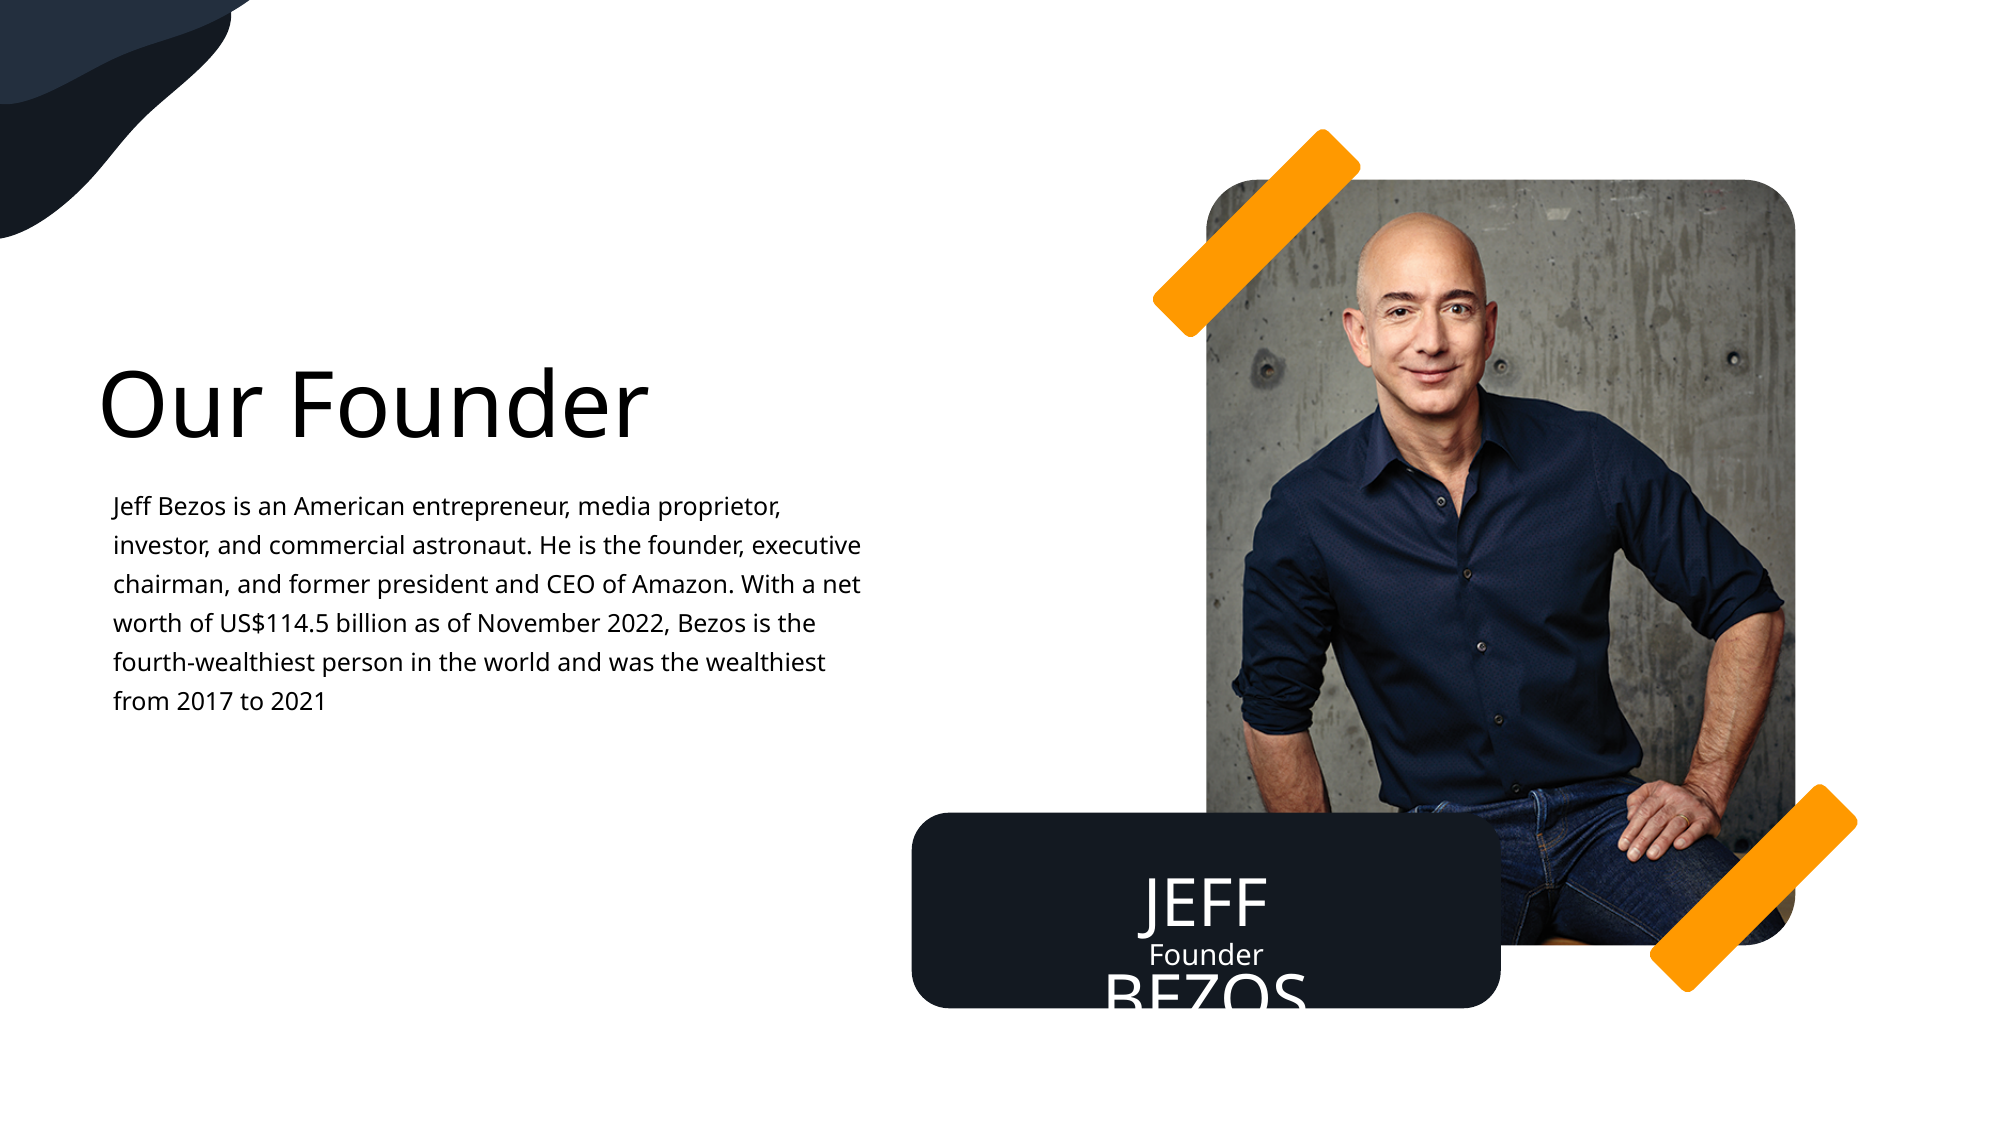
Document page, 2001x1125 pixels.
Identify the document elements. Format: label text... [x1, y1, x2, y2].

text_box Founder [1094, 921, 1318, 979]
text_box [1648, 946, 1739, 993]
text_box [1152, 241, 1206, 338]
picture [1206, 179, 1796, 946]
text_box [1268, 128, 1362, 179]
text_box Jeff Bezos is an American entrepreneur, media proprietor, investor, and commercial astronaut. He is the founder, executive chairman, and former president and CEO of Amazon. With a net worth of US$114.5 billion as of November 2022, Bezos is the fourth-wealthiest person in the world and was the wealthiest from 2017 to 2021 [98, 474, 884, 723]
text_box [1796, 783, 1859, 889]
text_box [910, 811, 1206, 1010]
text_box [1392, 946, 1502, 1010]
text_box [0, 0, 250, 105]
text_box Our Founder [83, 338, 666, 463]
text_box [0, 12, 232, 239]
text_box JEFF BEZOS [1021, 836, 1392, 1044]
